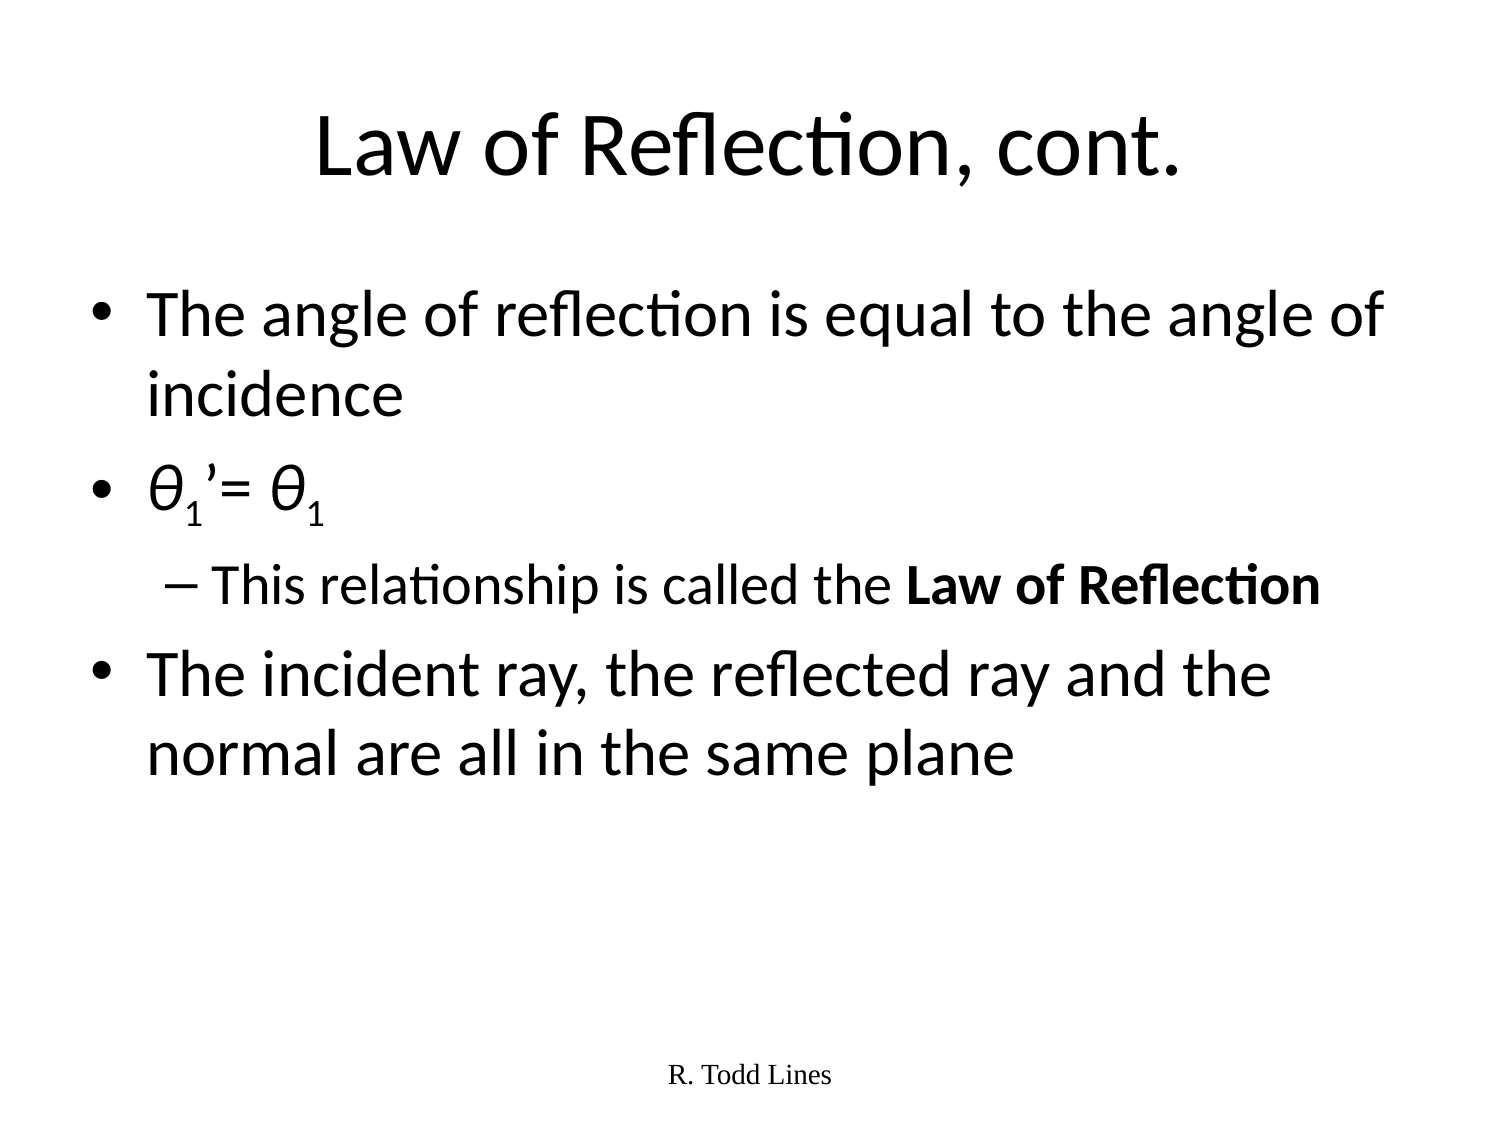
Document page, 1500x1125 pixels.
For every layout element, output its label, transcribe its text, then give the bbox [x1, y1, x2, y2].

footer R. Todd Lines [512, 1042, 988, 1103]
title Law of Reflection, cont. [75, 45, 1425, 233]
list The angle of reflection is equal to the angle of incidence θ1’= θ1 This relationship is called the Law of Reflection The incident ray, the reflected ray and the normal are all in the same plane [75, 262, 1425, 1005]
